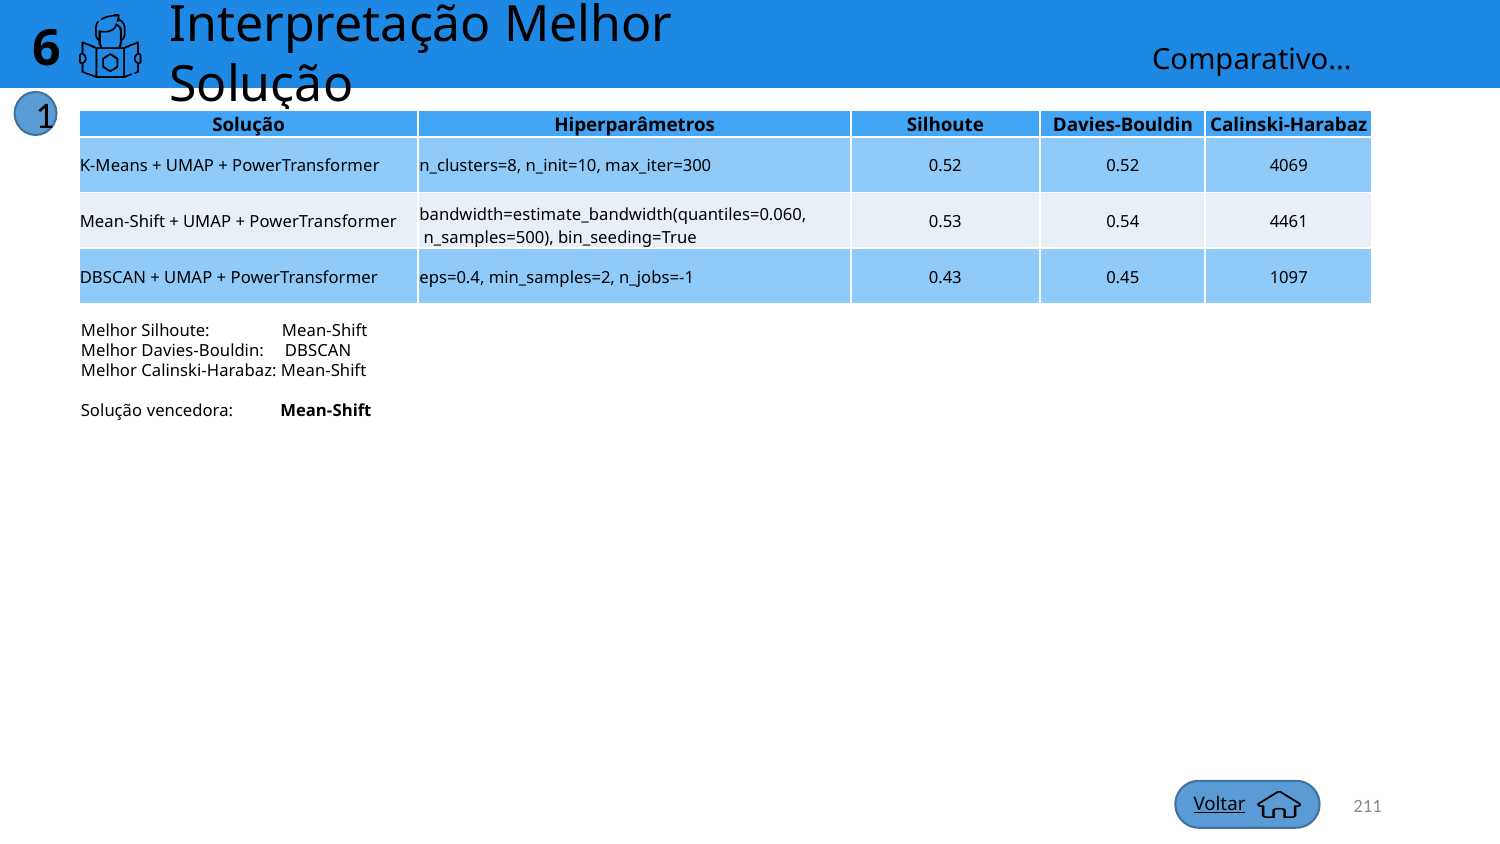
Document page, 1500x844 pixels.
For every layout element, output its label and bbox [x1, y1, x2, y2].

table_cell [1206, 193, 1371, 247]
table_cell [1206, 249, 1371, 303]
text_box [13, 90, 58, 137]
picture [1257, 791, 1301, 818]
table_header [852, 111, 1039, 136]
table_header [1206, 118, 1371, 136]
text_box [0, 0, 1500, 118]
table_cell [419, 138, 850, 192]
table_header [80, 111, 417, 136]
table_cell [1041, 249, 1204, 303]
text_box [66, 312, 391, 428]
table_cell [419, 193, 850, 247]
table_cell [852, 249, 1039, 303]
table_cell [80, 249, 417, 303]
table_cell [1206, 138, 1371, 192]
table_cell [1041, 193, 1204, 247]
table_cell [852, 193, 1039, 247]
picture [78, 14, 142, 78]
table_cell [852, 138, 1039, 192]
slide_number [1331, 782, 1397, 827]
table_cell [80, 138, 417, 192]
table_cell [1041, 138, 1204, 192]
table_cell [80, 193, 417, 247]
table_header [419, 111, 850, 136]
text_box [1174, 779, 1321, 829]
table_header [1041, 111, 1204, 136]
table_cell [419, 249, 850, 303]
